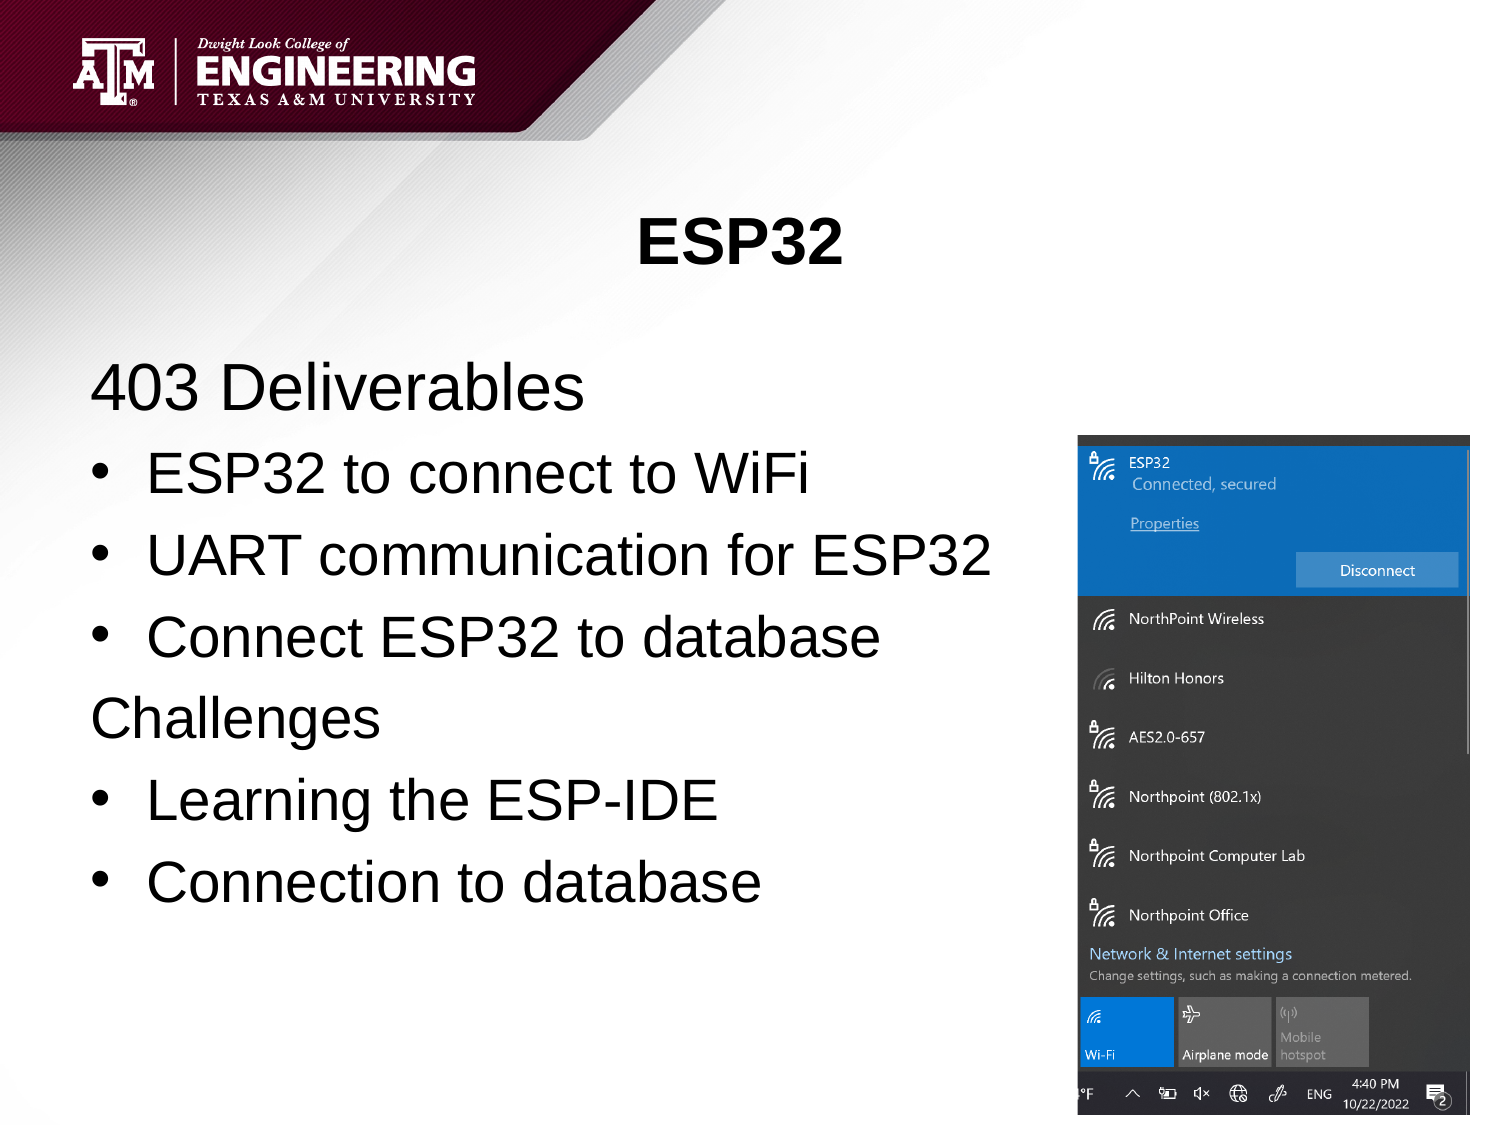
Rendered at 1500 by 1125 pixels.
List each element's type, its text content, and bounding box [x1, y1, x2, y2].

list 403 Deliverables ESP32 to connect to WiFi UART communication for ESP32 Connect ESP32 to database Challenges Learning the ESP-IDE Connection to database [75, 336, 1425, 1005]
title ESP32 [75, 172, 1425, 304]
picture [0, 0, 1500, 1125]
